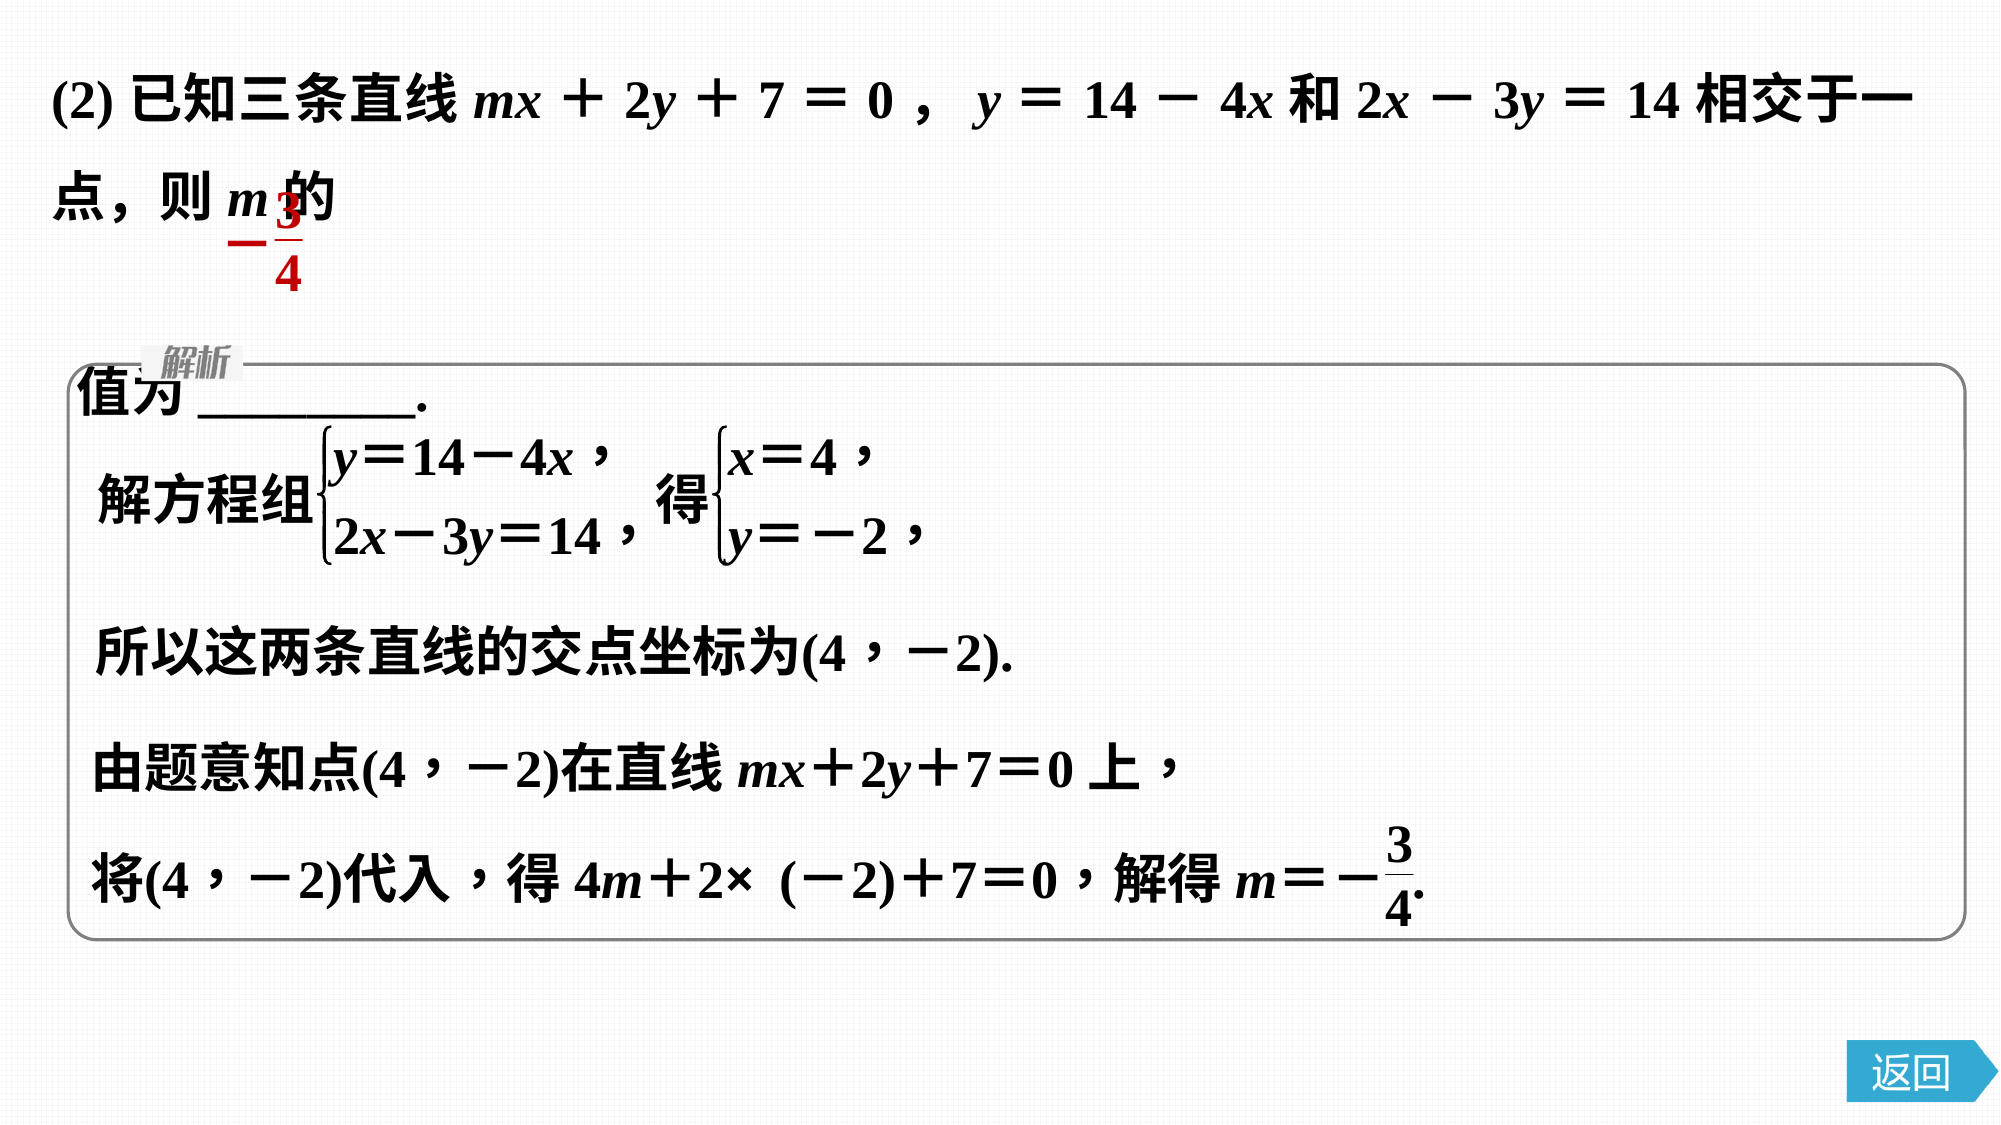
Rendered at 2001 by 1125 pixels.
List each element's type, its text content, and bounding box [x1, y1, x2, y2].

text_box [90, 810, 1974, 940]
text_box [68, 345, 1966, 940]
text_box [97, 414, 1982, 609]
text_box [90, 720, 1974, 810]
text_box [95, 604, 1980, 734]
picture [1843, 1037, 2000, 1104]
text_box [220, 175, 1086, 307]
text_box (2)已知三条直线mx＋2y＋7＝0，y＝14－4x和2x－3y＝14相交于一点，则m的 值为________. [36, 24, 1930, 430]
